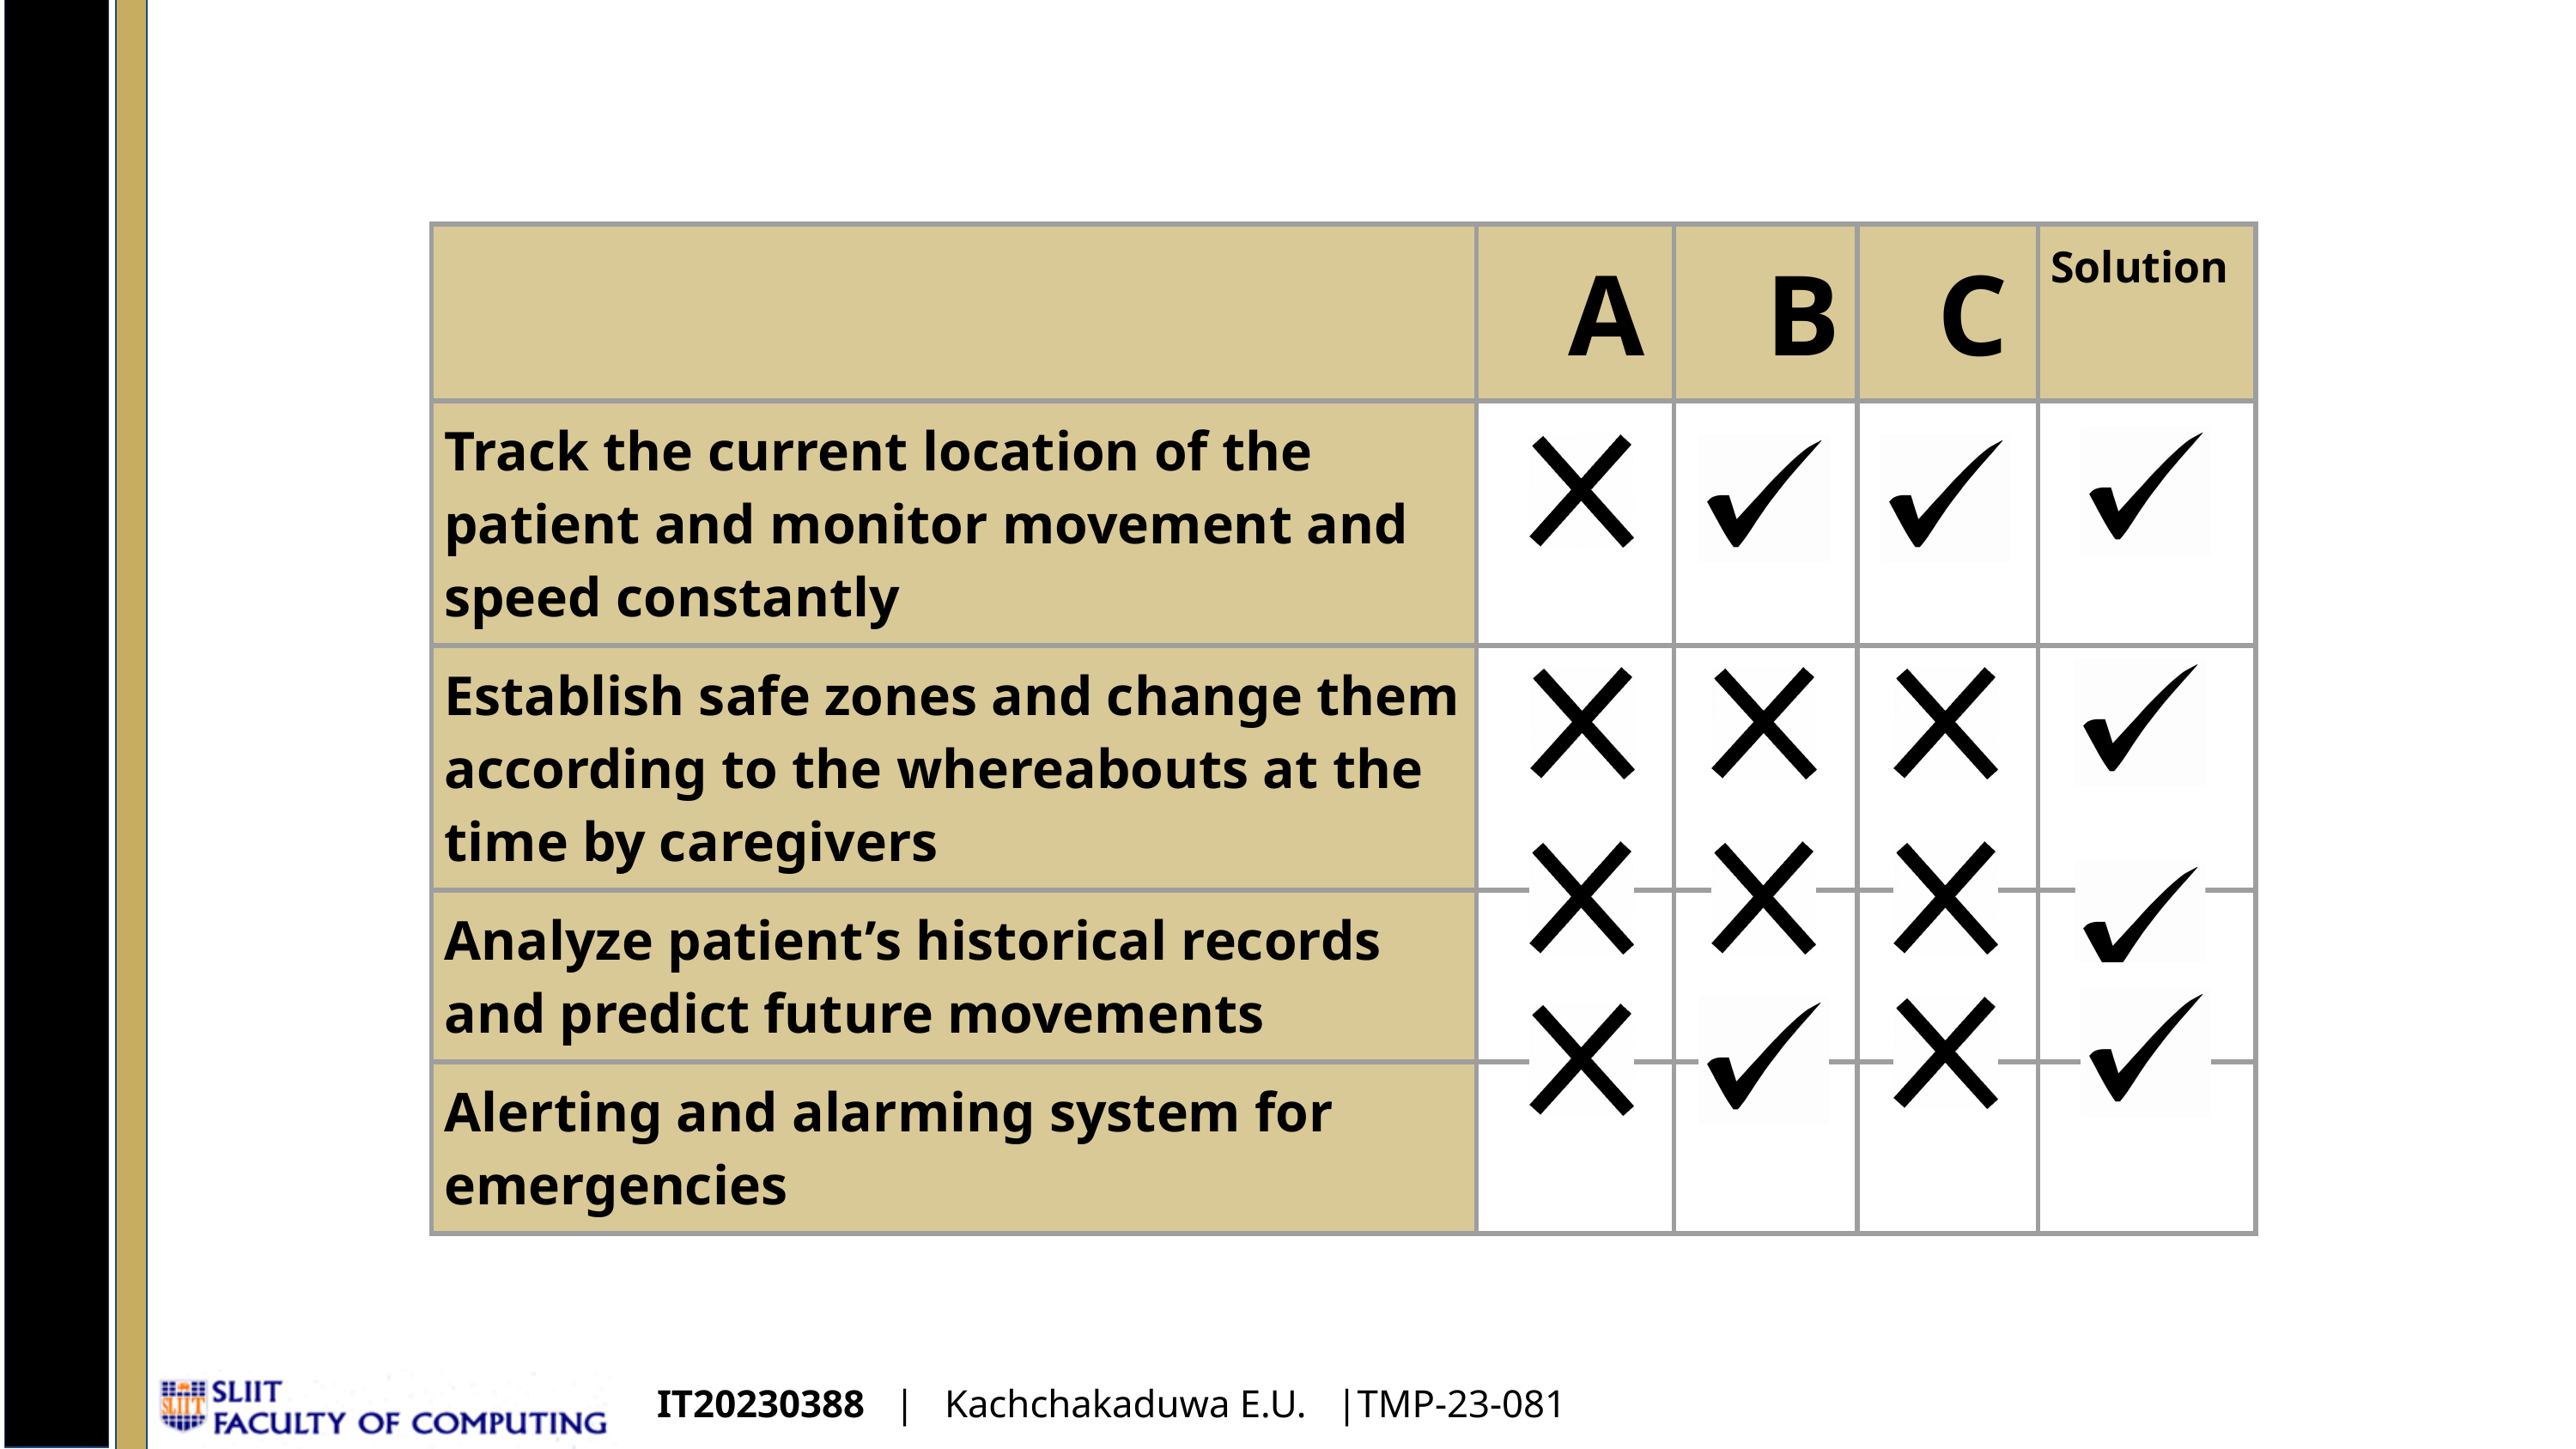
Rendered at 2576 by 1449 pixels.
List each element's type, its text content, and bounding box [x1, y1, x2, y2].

text_box [115, 0, 148, 1449]
picture [1893, 997, 1998, 1110]
table_header [434, 227, 1474, 398]
table_cell [2040, 648, 2253, 888]
picture [1698, 997, 1829, 1125]
text_box IT20230388 | Kachchakaduwa E.U. |TMP-23-081 [644, 1361, 1825, 1439]
table_cell [1479, 648, 1672, 888]
table_cell [1676, 403, 1855, 643]
table_cell Establish safe zones and change them according to the whereabouts at the time by caregivers [434, 648, 1474, 888]
table_cell [1676, 648, 1855, 888]
table_cell Track the current location of the patient and monitor movement and speed constantly [434, 403, 1474, 643]
picture [2075, 658, 2206, 788]
table_cell [1860, 648, 2036, 888]
table_cell Analyze patient’s historical records and predict future movements [434, 893, 1474, 1059]
table_cell [1860, 893, 2036, 1059]
table_header C [1860, 227, 2036, 398]
picture [1530, 666, 1636, 779]
picture [1698, 434, 1830, 563]
picture [1893, 666, 1998, 779]
picture [2080, 988, 2211, 1118]
picture [1710, 841, 1816, 955]
table_cell [1676, 1064, 1855, 1231]
picture [1529, 434, 1635, 548]
picture [1529, 841, 1635, 955]
table_header A [1479, 227, 1672, 398]
text_box [4, 0, 109, 1448]
table_cell [1860, 403, 2036, 643]
table_cell [1479, 403, 1672, 643]
picture [1880, 434, 2011, 563]
table_cell [2040, 403, 2253, 643]
table_cell [1676, 893, 1855, 1059]
picture [2075, 834, 2206, 963]
table_cell [1479, 1064, 1672, 1231]
picture [1893, 841, 1998, 955]
picture [1529, 1003, 1635, 1117]
picture [1711, 666, 1817, 779]
table_header Solution [2040, 227, 2253, 398]
table_cell [1860, 1064, 2036, 1231]
table_header B [1676, 227, 1855, 398]
table_cell [2040, 1064, 2253, 1231]
picture [154, 1355, 619, 1449]
table_cell Alerting and alarming system for emergencies [434, 1064, 1474, 1231]
table_cell [1479, 893, 1672, 1059]
table_cell [2040, 893, 2253, 1059]
picture [2080, 426, 2211, 555]
